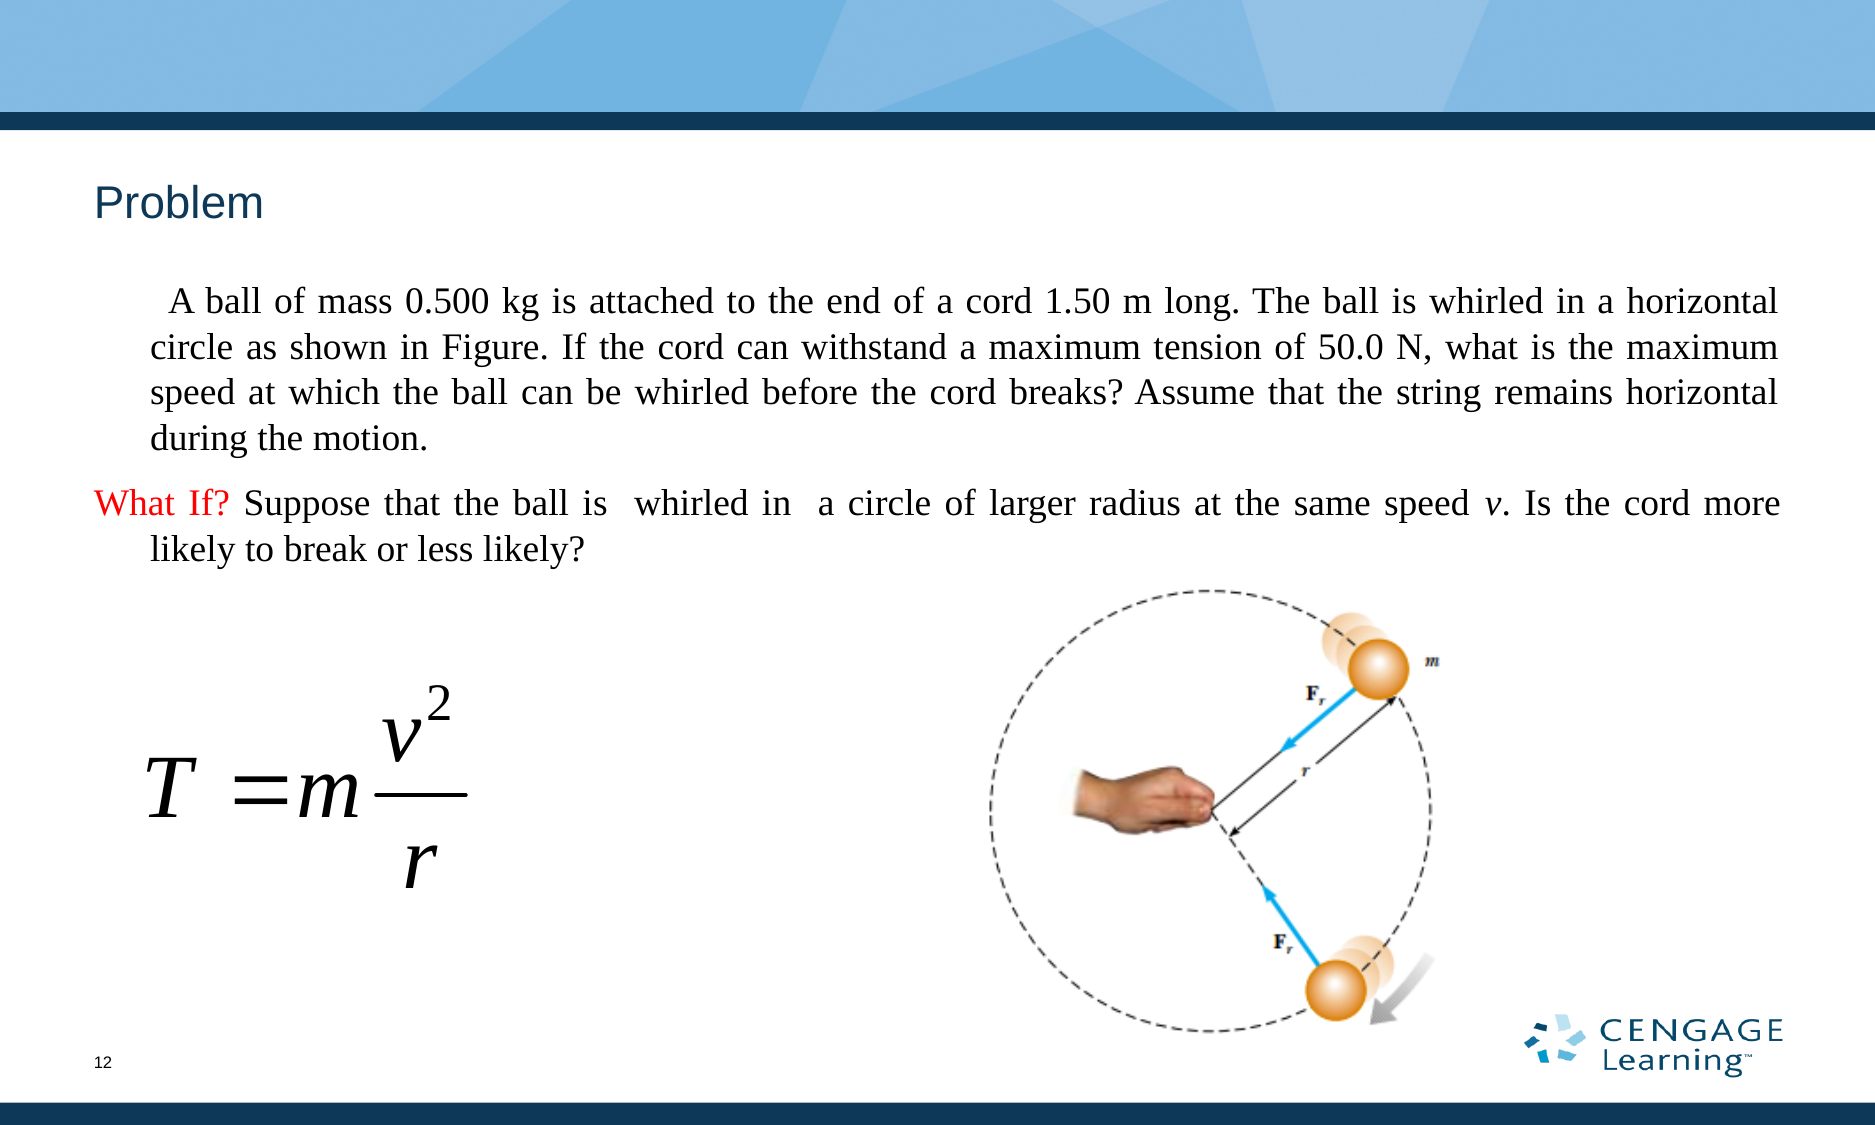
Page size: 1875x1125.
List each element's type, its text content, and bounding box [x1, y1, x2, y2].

slide_number 12 [93, 1051, 141, 1090]
picture [1494, 990, 1812, 1101]
list A ball of mass 0.500 kg is attached to the end of a cord 1.50 m long. The ball is whirled in a horizontal circle as shown in Figure. If the cord can withstand a maximum tension of 50.0 N, what is the maximum speed at which the ball can be whirled before the cord breaks? Assume that the string remains horizontal during the motion. What If? Suppose that the ball is whirled in a circle of larger radius at the same speed v. Is the cord more likely to break or less likely? [93, 275, 1782, 1004]
title Problem [93, 149, 1782, 250]
picture [957, 561, 1463, 1073]
picture [0, 0, 1875, 112]
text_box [131, 659, 502, 909]
